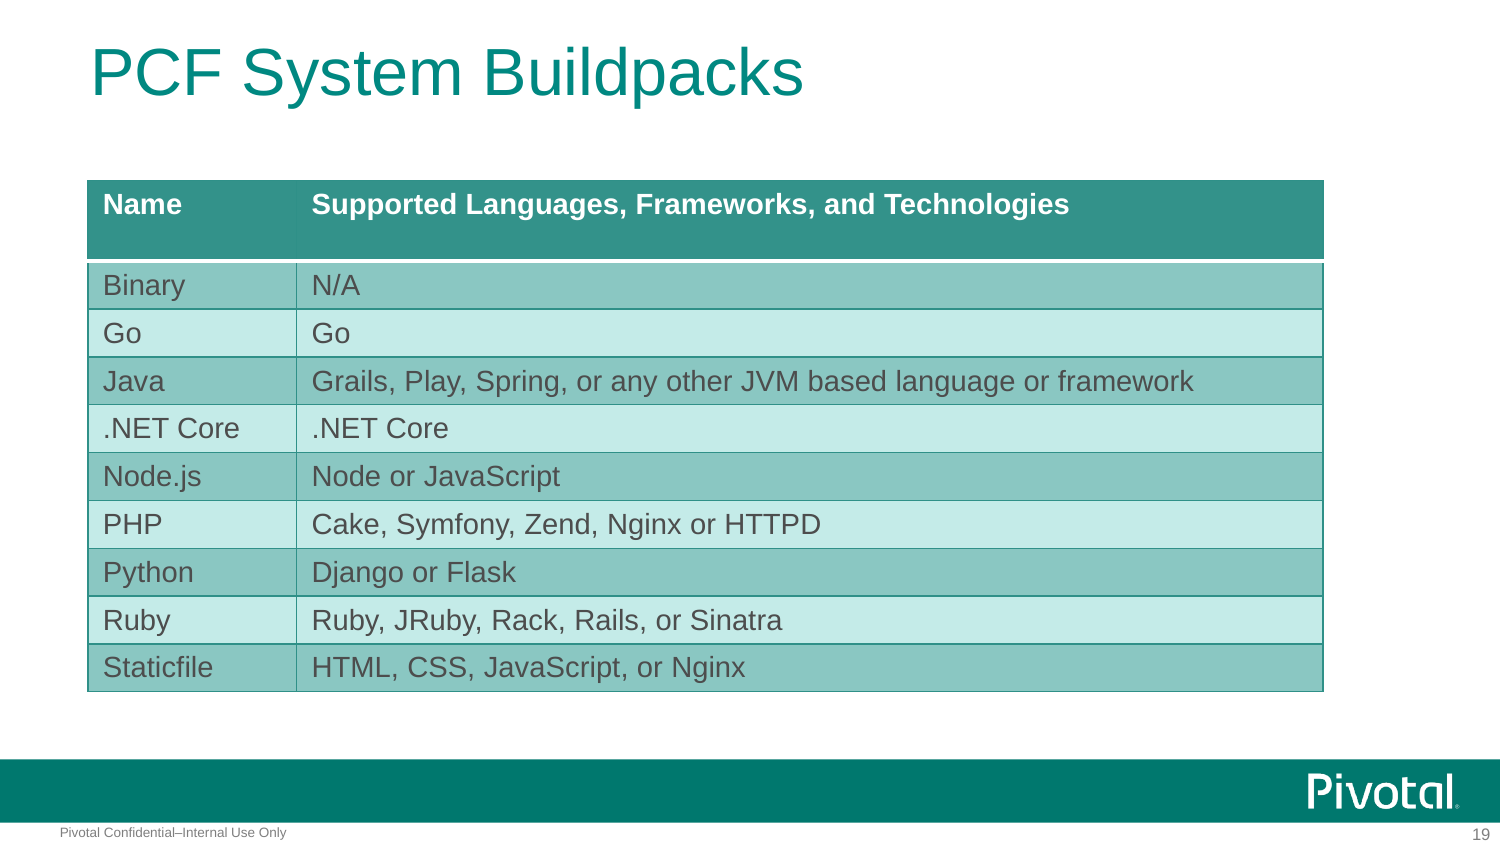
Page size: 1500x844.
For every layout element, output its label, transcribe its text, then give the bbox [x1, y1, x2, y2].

table_cell Node or JavaScript [297, 453, 1322, 500]
table_cell Node.js [89, 453, 296, 500]
title PCF System Buildpacks [75, 33, 1425, 114]
table_cell PHP [89, 501, 296, 548]
table_cell HTML, CSS, JavaScript, or Nginx [297, 645, 1322, 691]
table_cell Go [89, 310, 296, 356]
table_cell Go [297, 310, 1322, 356]
table_cell N/A [297, 263, 1322, 308]
table_cell .NET Core [297, 405, 1322, 452]
table_cell Java [89, 358, 296, 404]
table_header Supported Languages, Frameworks, and Technologies [297, 181, 1322, 259]
table_cell .NET Core [89, 405, 296, 452]
table_cell Cake, Symfony, Zend, Nginx or HTTPD [297, 501, 1322, 548]
table_cell Ruby, JRuby, Rack, Rails, or Sinatra [297, 597, 1322, 643]
picture [1300, 761, 1464, 816]
table_cell Staticfile [89, 645, 296, 691]
table_cell Ruby [89, 597, 296, 643]
table_header Name [89, 181, 296, 259]
table_cell Binary [89, 263, 296, 308]
table_cell Python [89, 549, 296, 595]
table_cell Django or Flask [297, 549, 1322, 595]
table_cell Grails, Play, Spring, or any other JVM based language or framework [297, 358, 1322, 404]
